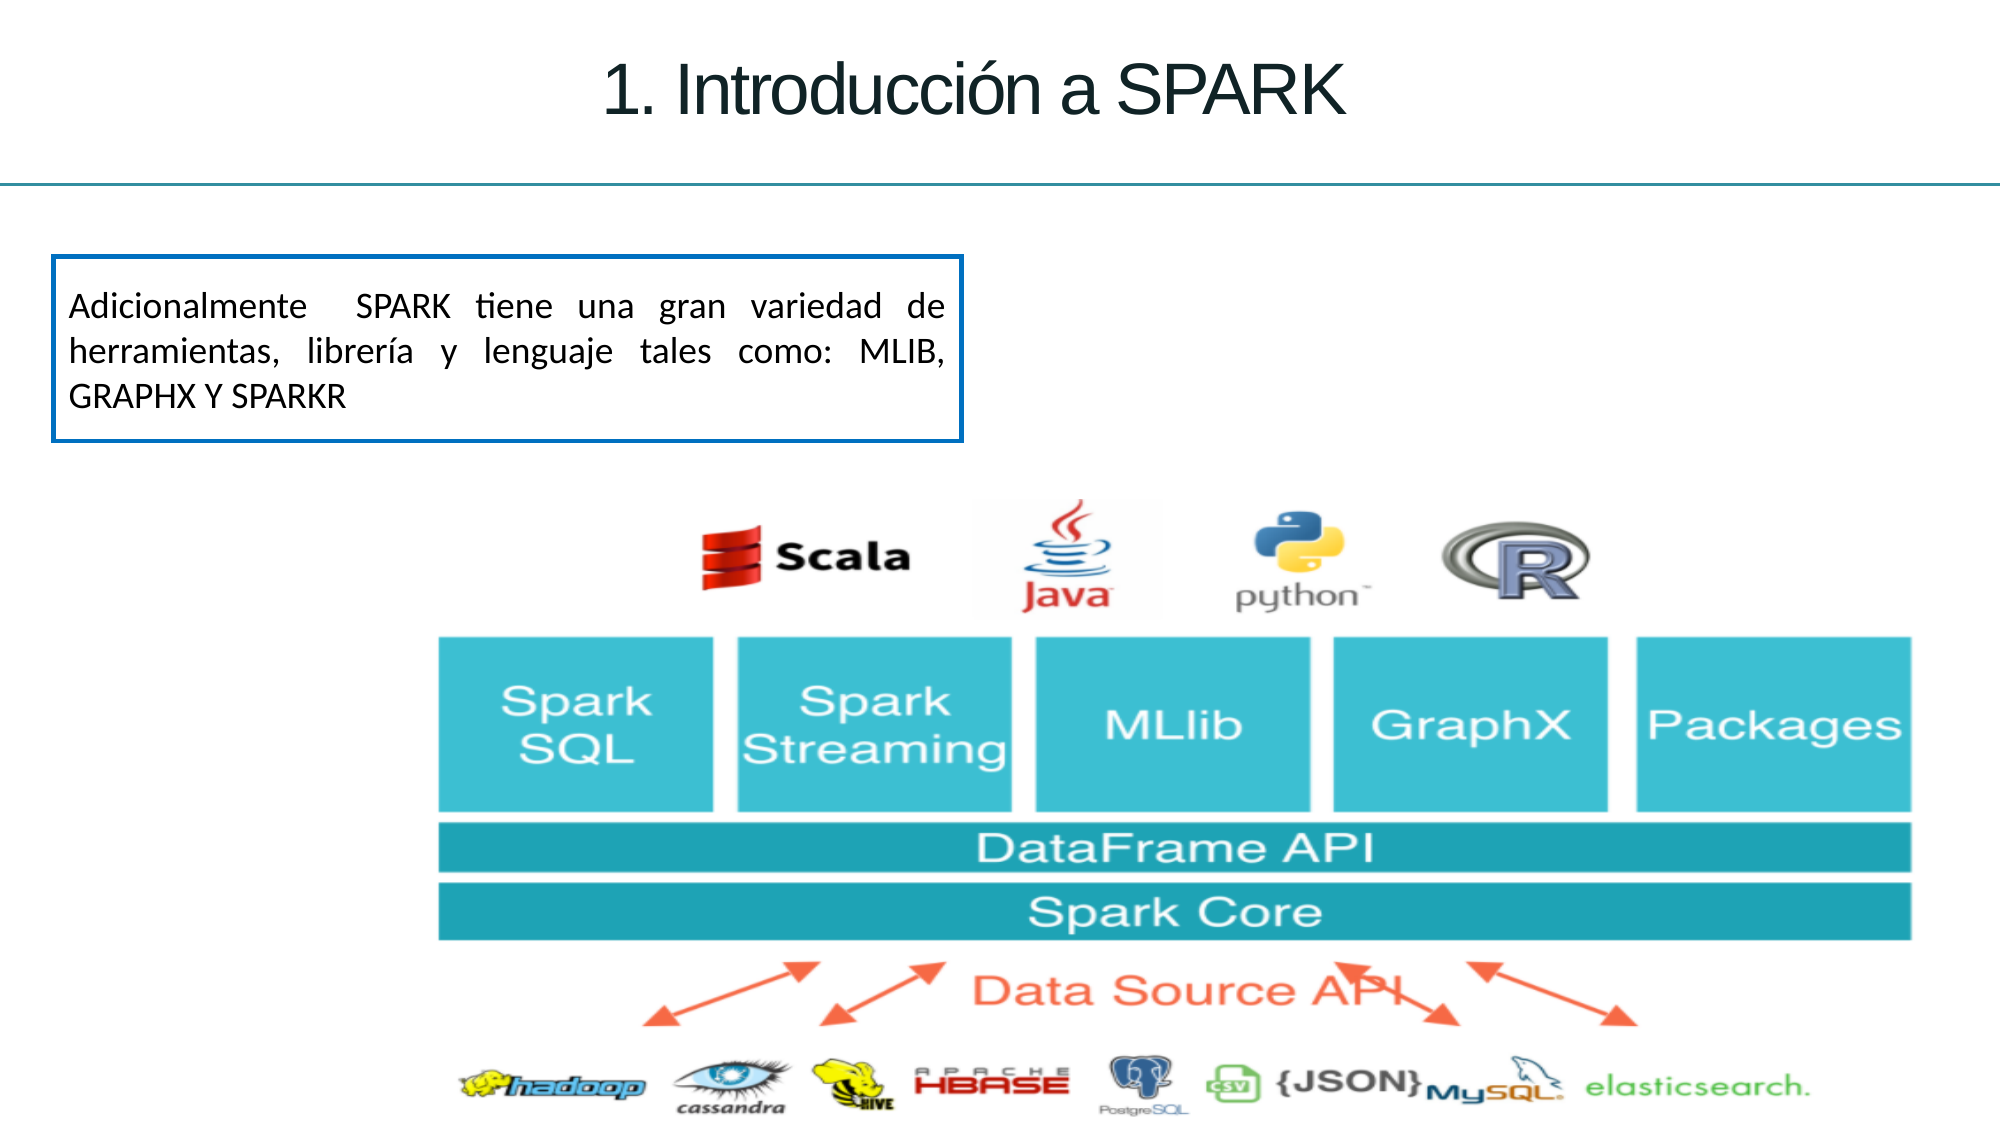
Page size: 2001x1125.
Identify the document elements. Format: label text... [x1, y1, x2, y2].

title 1. Introducción a SPARK [90, 0, 1858, 183]
text_box Adicionalmente SPARK tiene una gran variedad de herramientas, librería y lenguaje tales como: MLIB, GRAPHX Y SPARKR [53, 256, 962, 441]
picture [404, 498, 1954, 1125]
